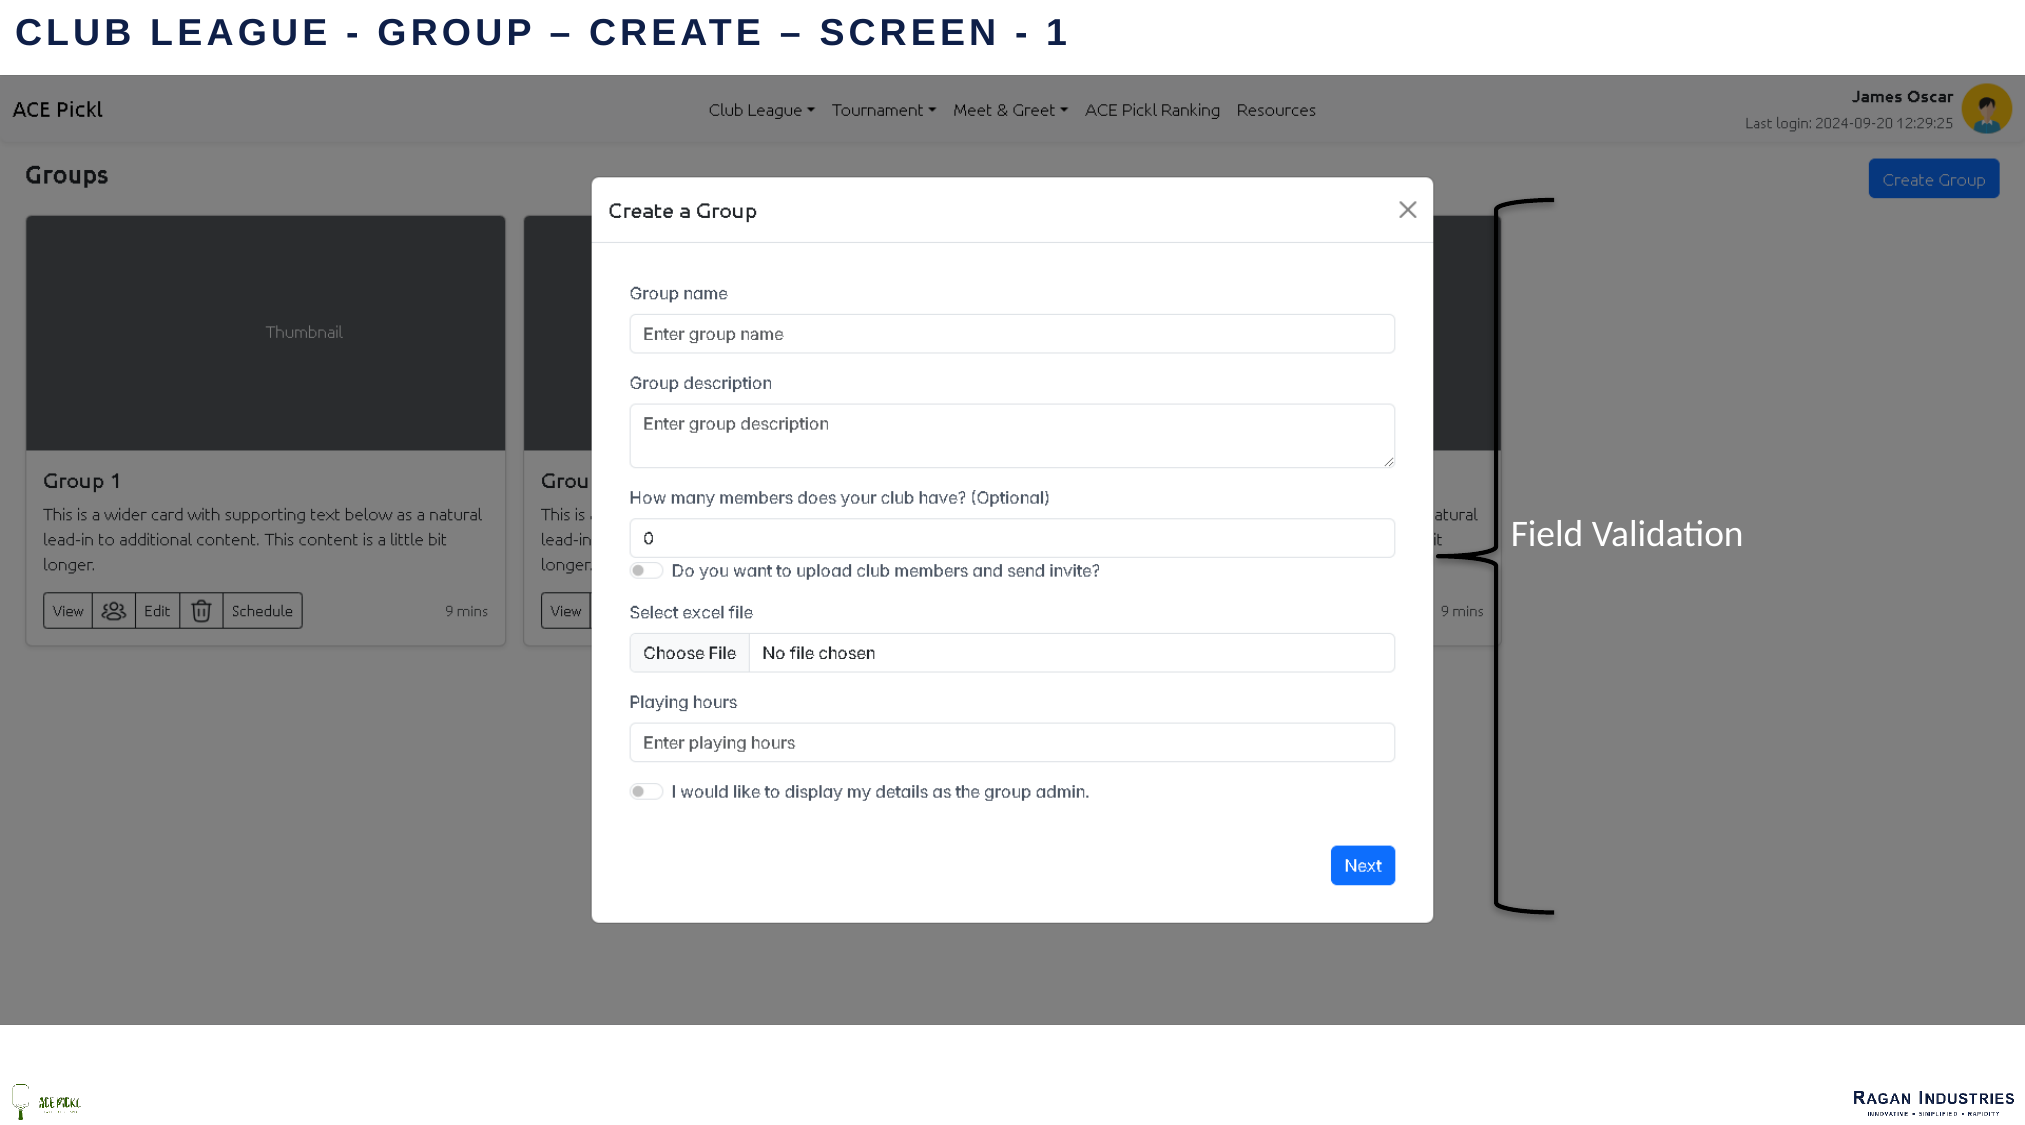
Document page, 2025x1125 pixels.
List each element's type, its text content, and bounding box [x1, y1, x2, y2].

text_box Club League - Group – Create – Screen - 1 [0, 0, 2025, 54]
picture [12, 1084, 81, 1120]
picture [0, 74, 2025, 1026]
picture [1837, 1084, 2025, 1120]
